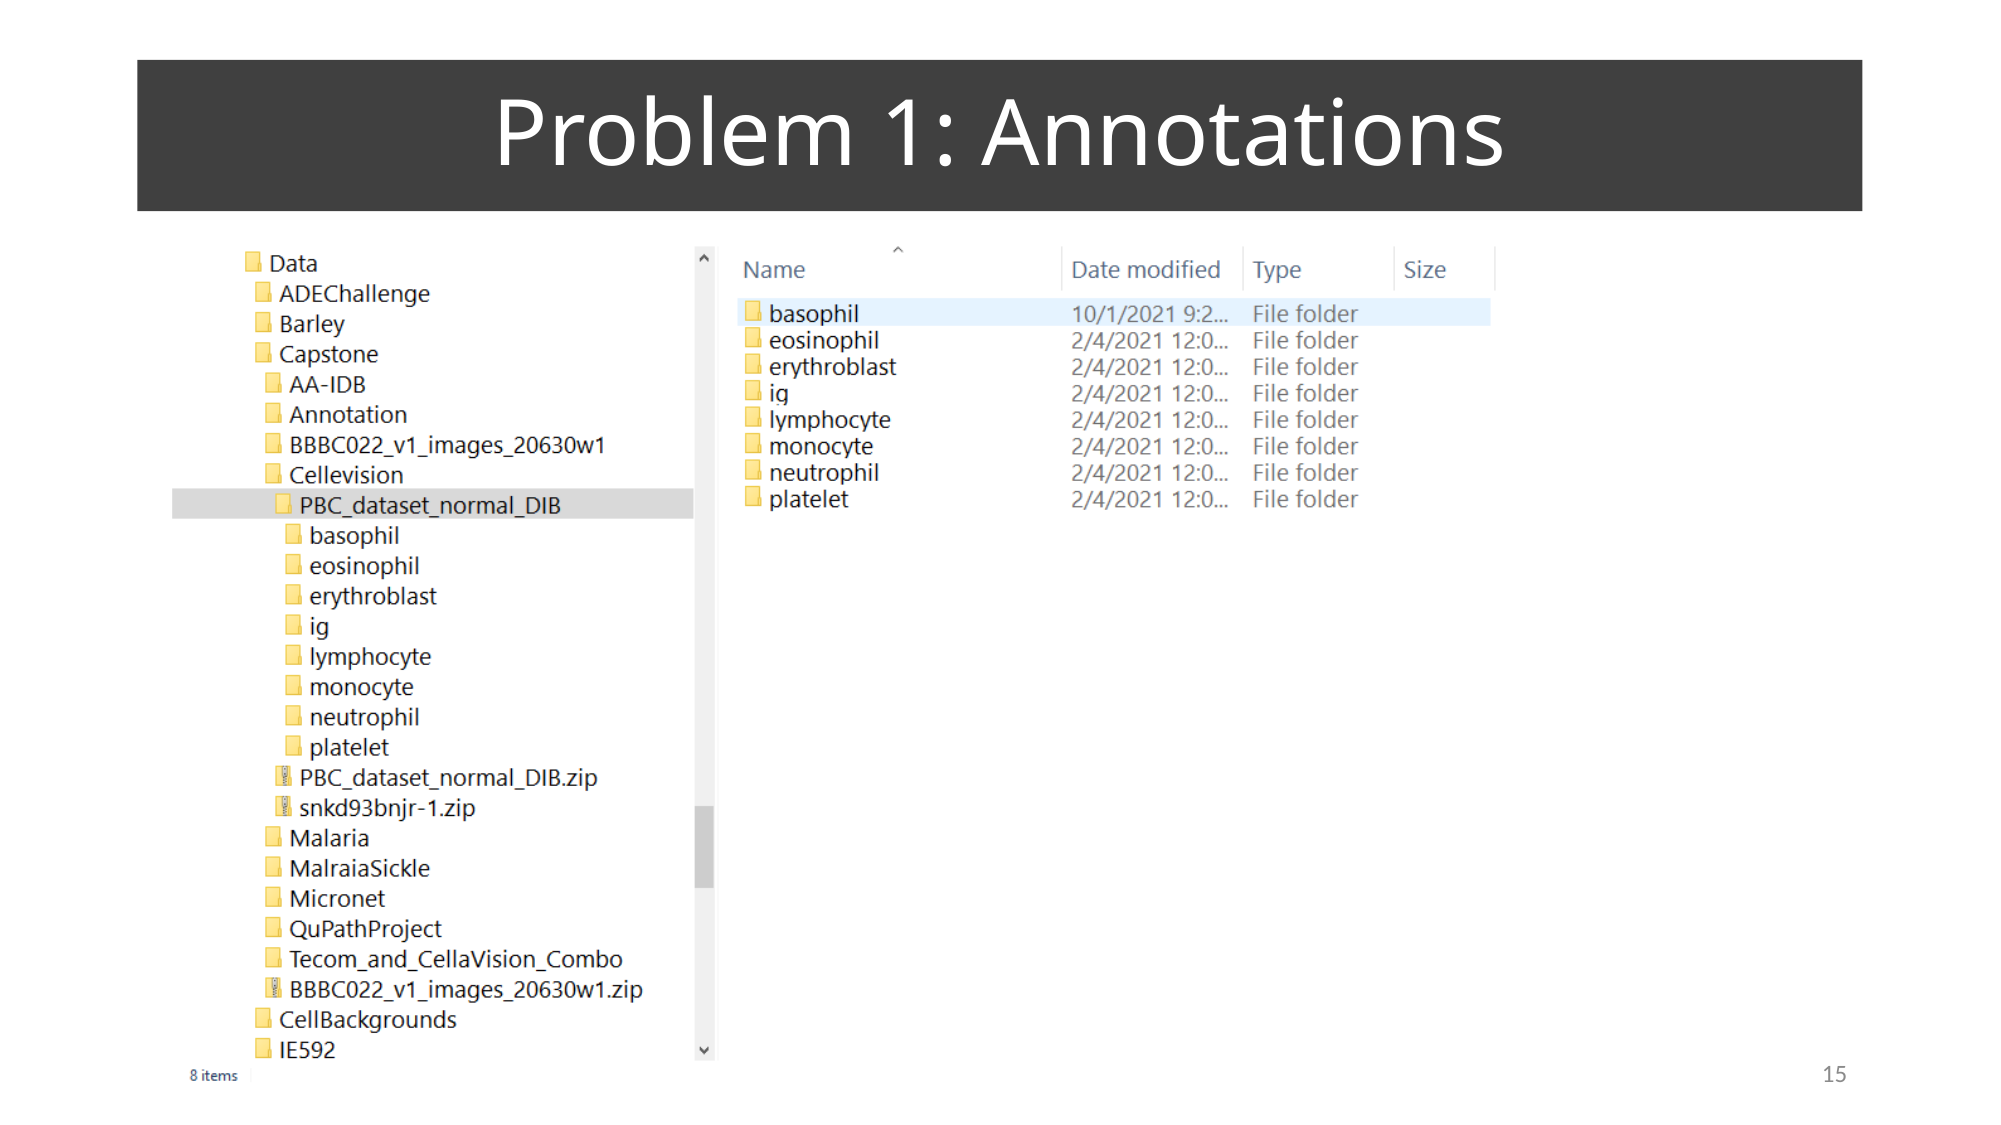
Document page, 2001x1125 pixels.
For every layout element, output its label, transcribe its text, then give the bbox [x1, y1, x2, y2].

title Problem 1: Annotations [137, 59, 1863, 212]
slide_number 15 [1412, 1042, 1863, 1103]
picture [171, 239, 1507, 1091]
